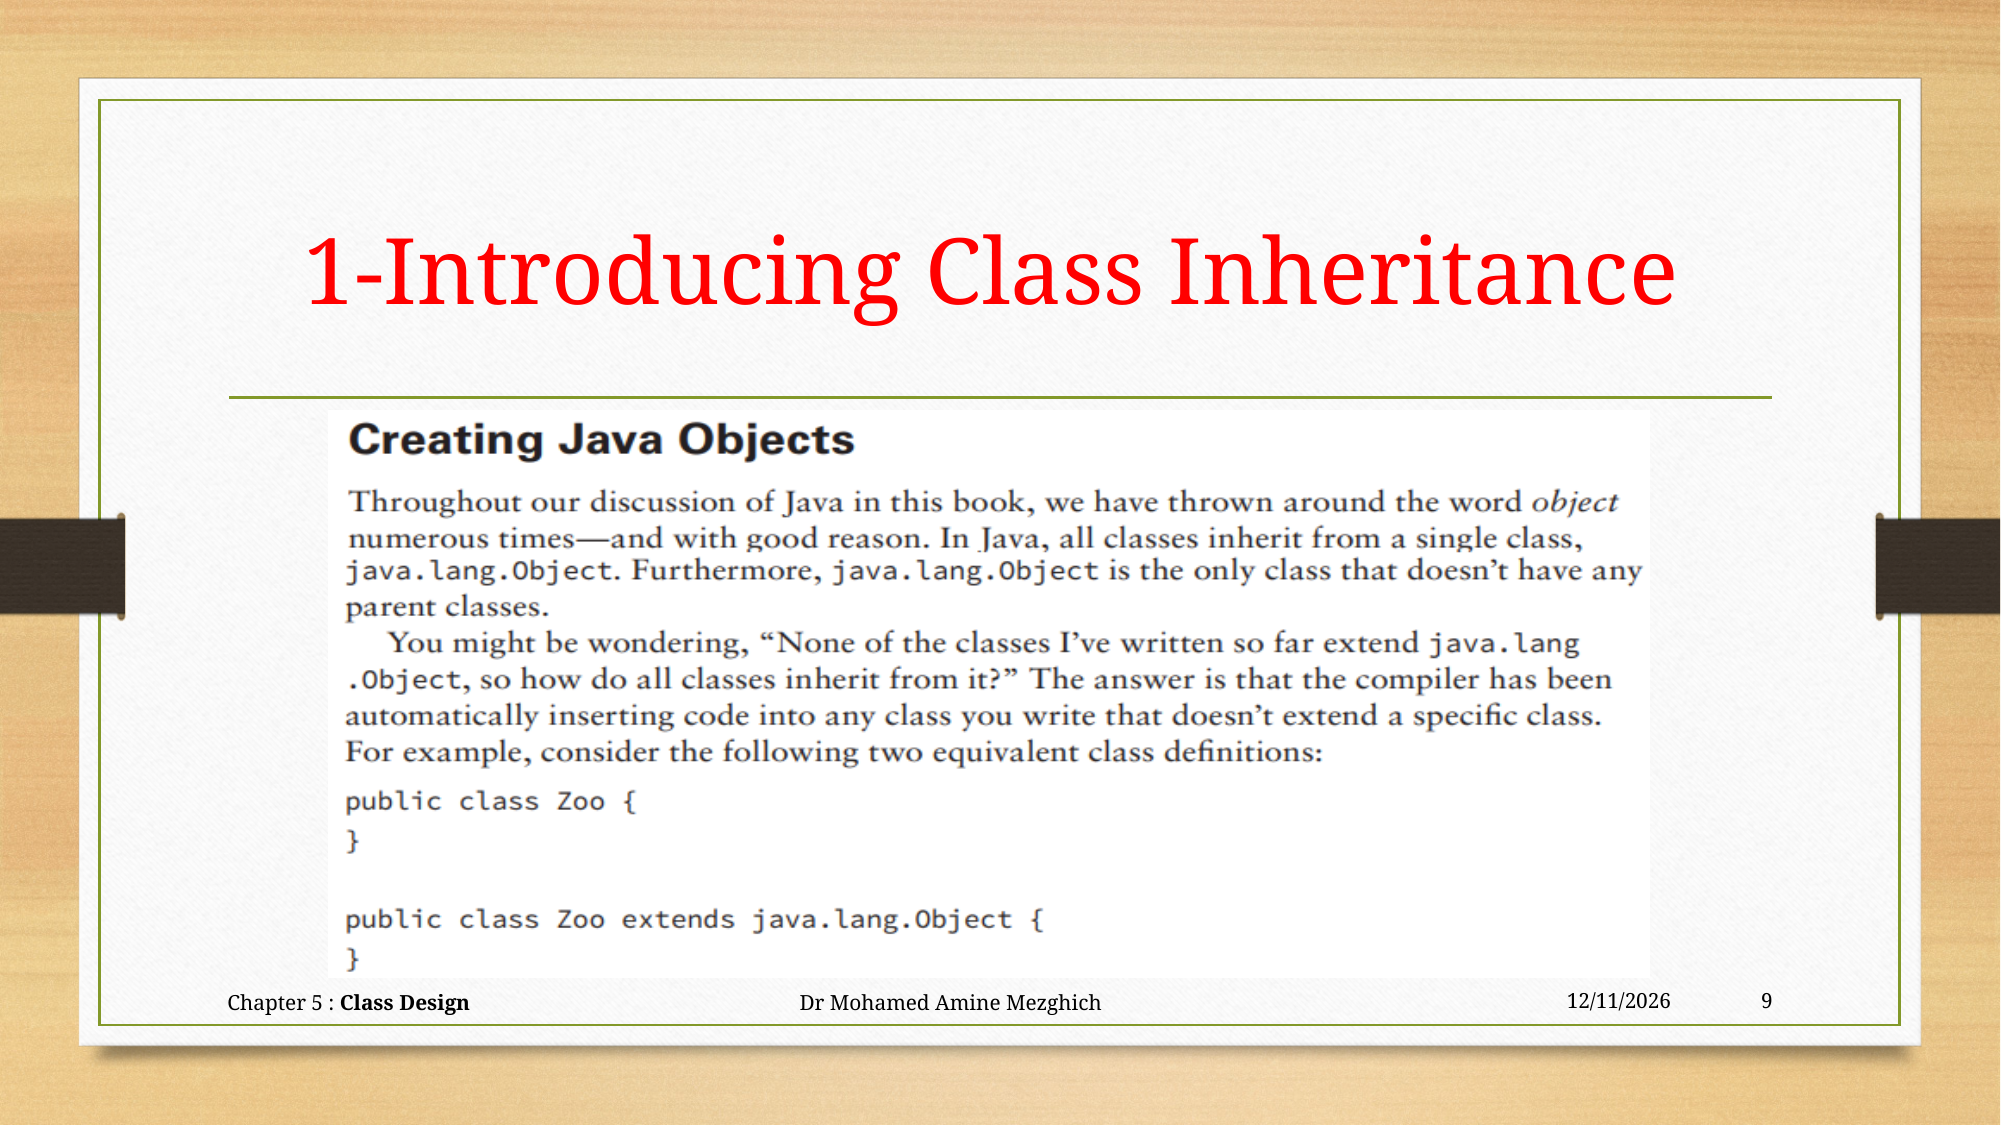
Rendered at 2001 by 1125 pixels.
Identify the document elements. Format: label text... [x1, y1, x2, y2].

slide_number 9 [1698, 979, 1788, 1025]
footer Chapter 5 : Class Design Dr Mohamed Amine Mezghich [212, 979, 1411, 1025]
title 1-Introducing Class Inheritance [189, 161, 1819, 375]
picture [0, 0, 2001, 1125]
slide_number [1423, 979, 1686, 1025]
